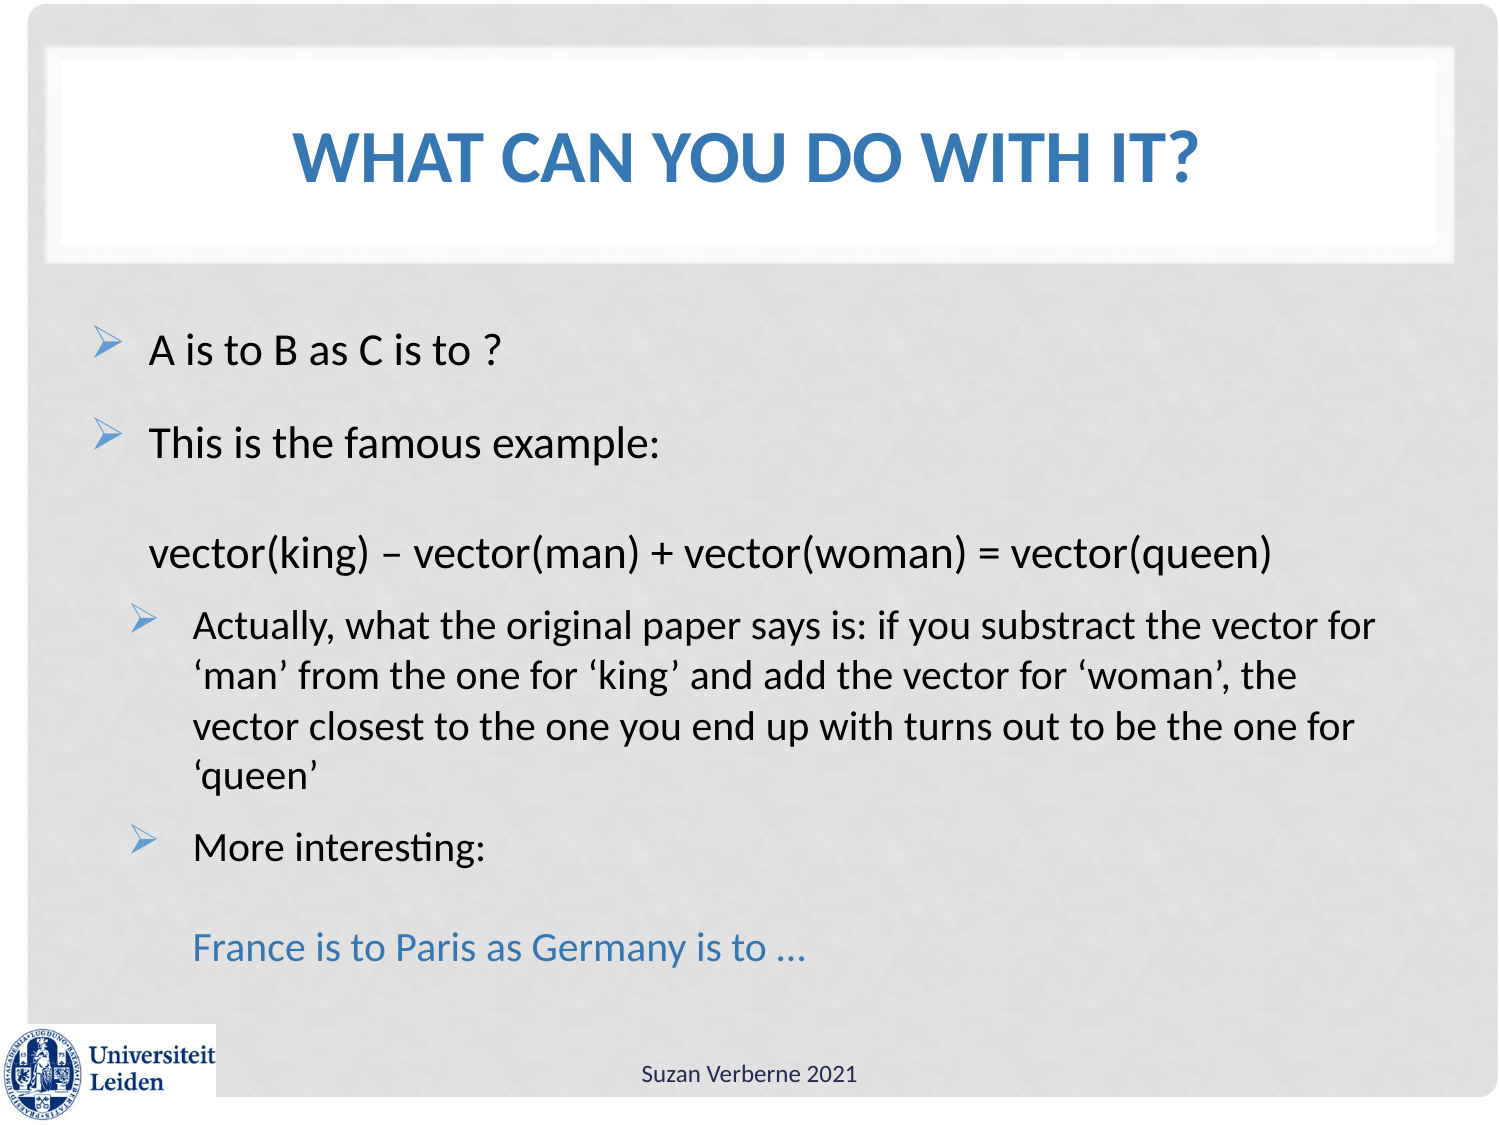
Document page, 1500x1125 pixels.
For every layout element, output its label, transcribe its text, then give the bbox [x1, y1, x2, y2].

picture [0, 1024, 216, 1125]
title What can you do with it? [69, 66, 1425, 238]
list A is to B as C is to ? This is the famous example: vector(king) – vector(man) + vector(woman) = vector(queen) Actually, what the original paper says is: if you substract the vector for ‘man’ from the one for ‘king’ and add the vector for ‘woman’, the vector closest to the one you end up with turns out to be the one for ‘queen’ More interesting: France is to Paris as Germany is to … [75, 312, 1425, 1005]
footer Suzan Verberne 2021 [512, 1042, 988, 1103]
